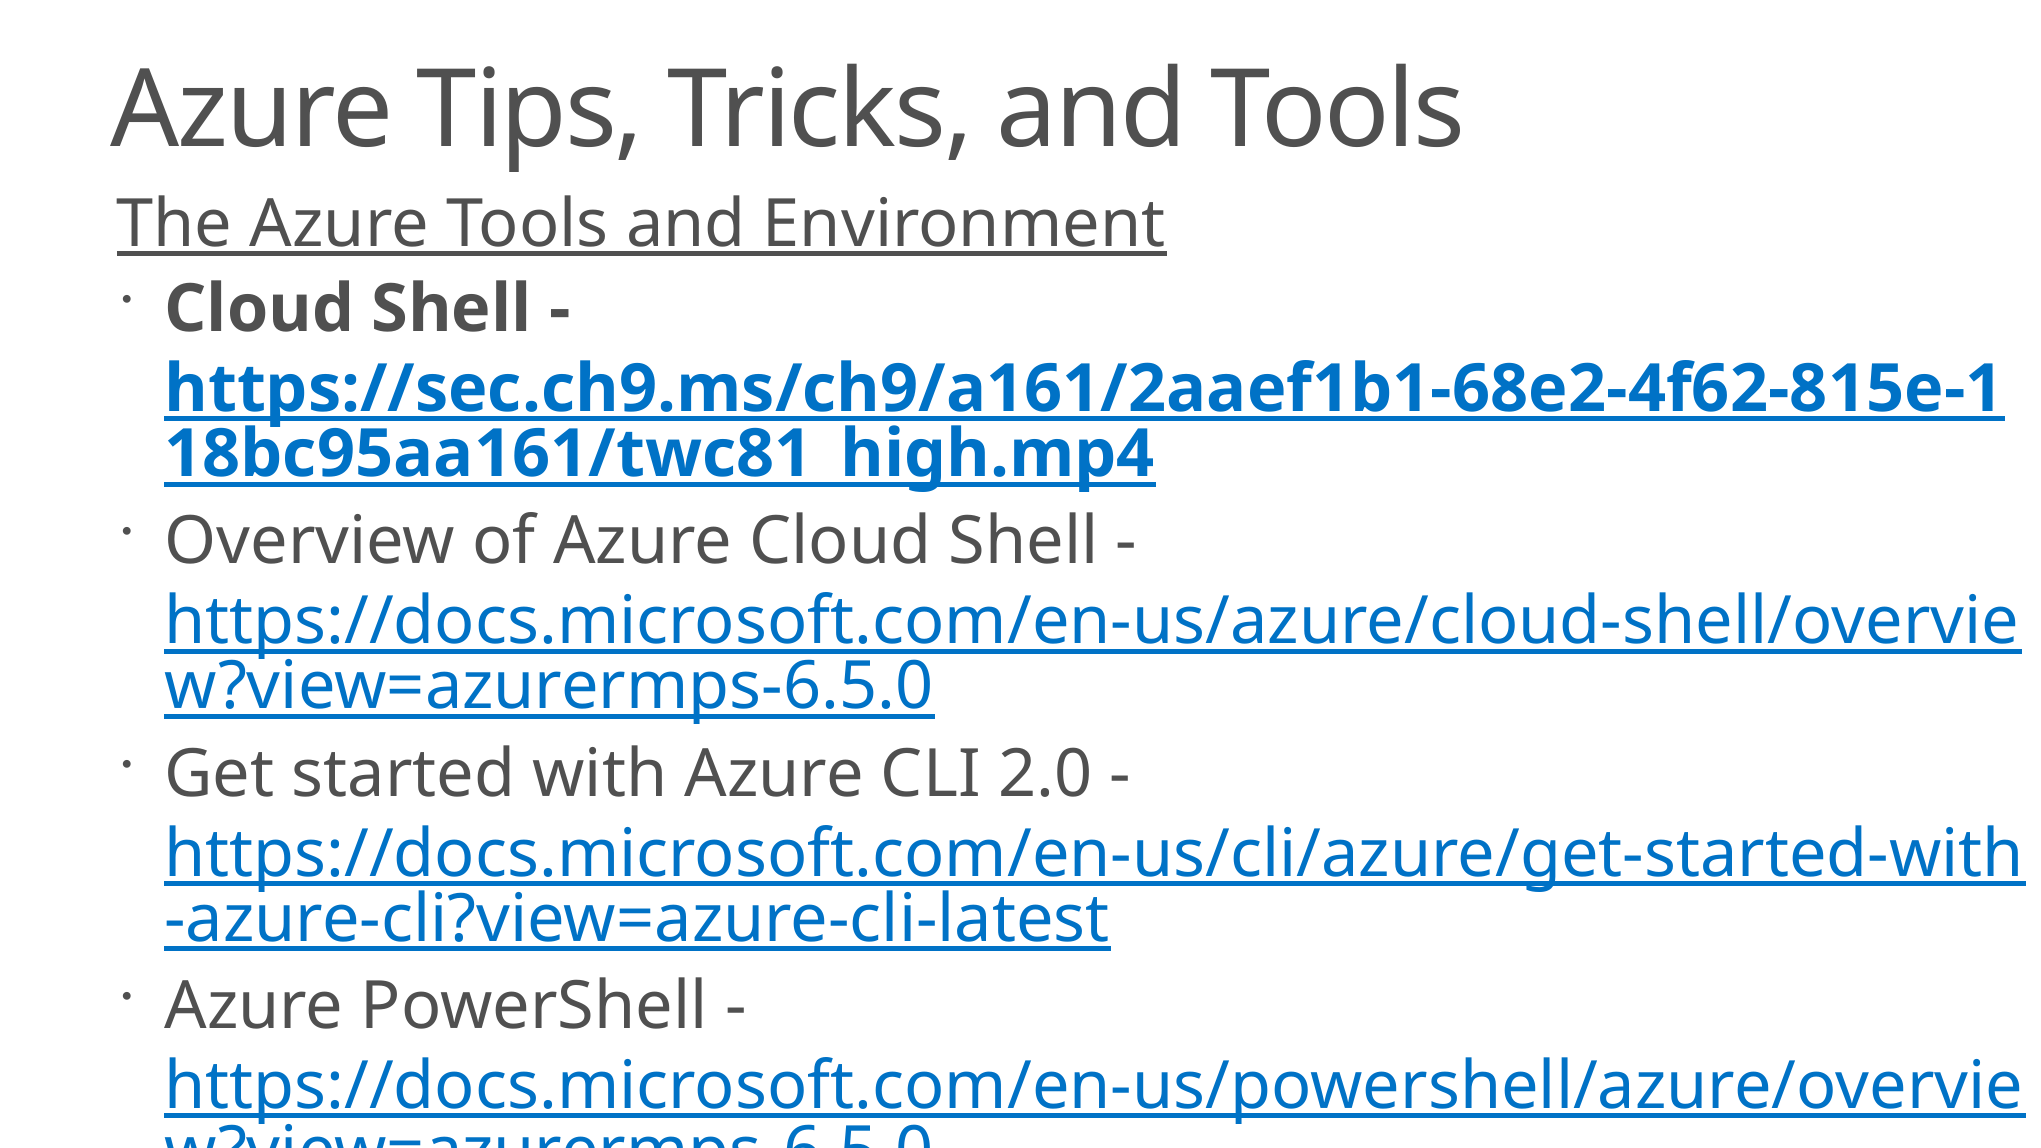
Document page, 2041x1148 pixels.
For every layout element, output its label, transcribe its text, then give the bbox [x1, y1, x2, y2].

title Azure Tips, Tricks, and Tools [86, 38, 1953, 164]
list The Azure Tools and Environment Cloud Shell - https://sec.ch9.ms/ch9/a161/2aaef1b1-68e2-4f62-815e-118bc95aa161/twc81_high.mp4 Overview of Azure Cloud Shell - https://docs.microsoft.com/en-us/azure/cloud-shell/overview?view=azurermps-6.5.0 Get started with Azure CLI 2.0 - https://docs.microsoft.com/en-us/cli/azure/get-started-with-azure-cli?view=azure-cli-latest Azure PowerShell - https://docs.microsoft.com/en-us/powershell/azure/overview?view=azurermps-6.5.0 Azure PowerShell : https://youtu.be/BrxEx75HX0Y Azure PowerShell Cross-Platform : https://youtu.be/f70JZ0nr_rM [86, 164, 2041, 1148]
